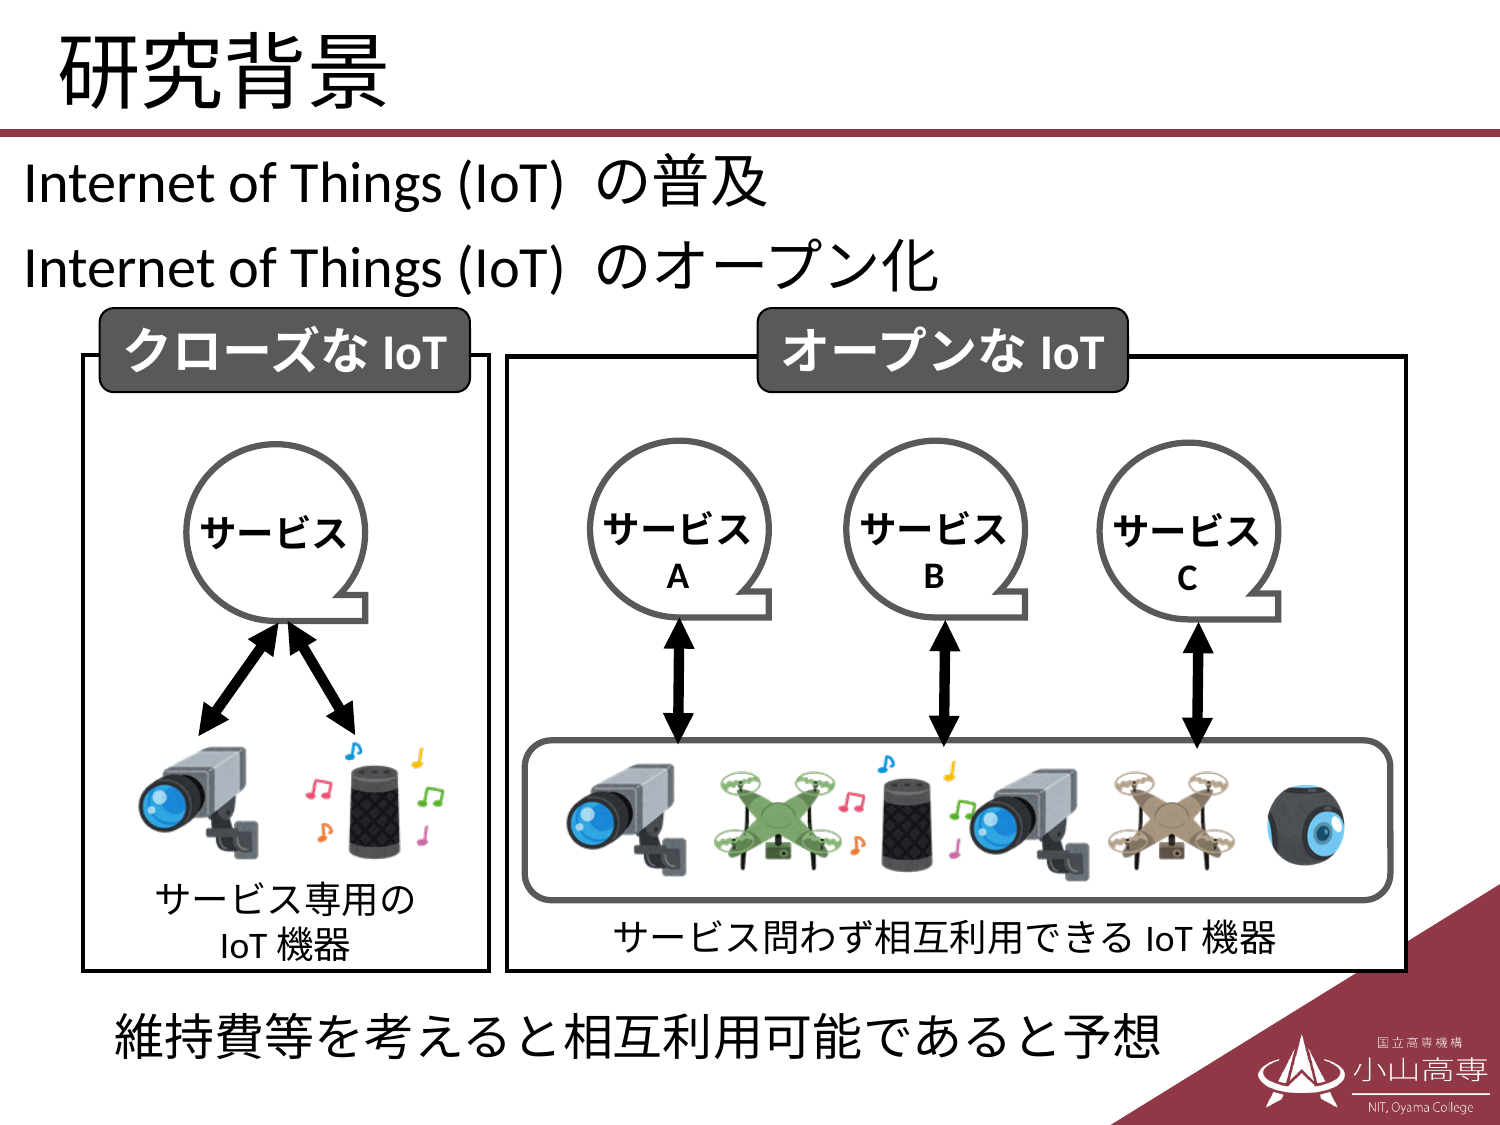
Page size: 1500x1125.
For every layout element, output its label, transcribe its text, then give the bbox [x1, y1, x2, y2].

picture [1112, 885, 1500, 1125]
picture [0, 129, 1500, 137]
text_box Internet of Things (IoT) のオープン化 [9, 222, 1006, 307]
text_box Internet of Things (IoT) の普及 [9, 136, 1006, 222]
title 研究背景 [42, 20, 1294, 130]
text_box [82, 307, 1406, 975]
text_box 維持費等を考えると相互利用可能であると予想 [99, 998, 1191, 1073]
